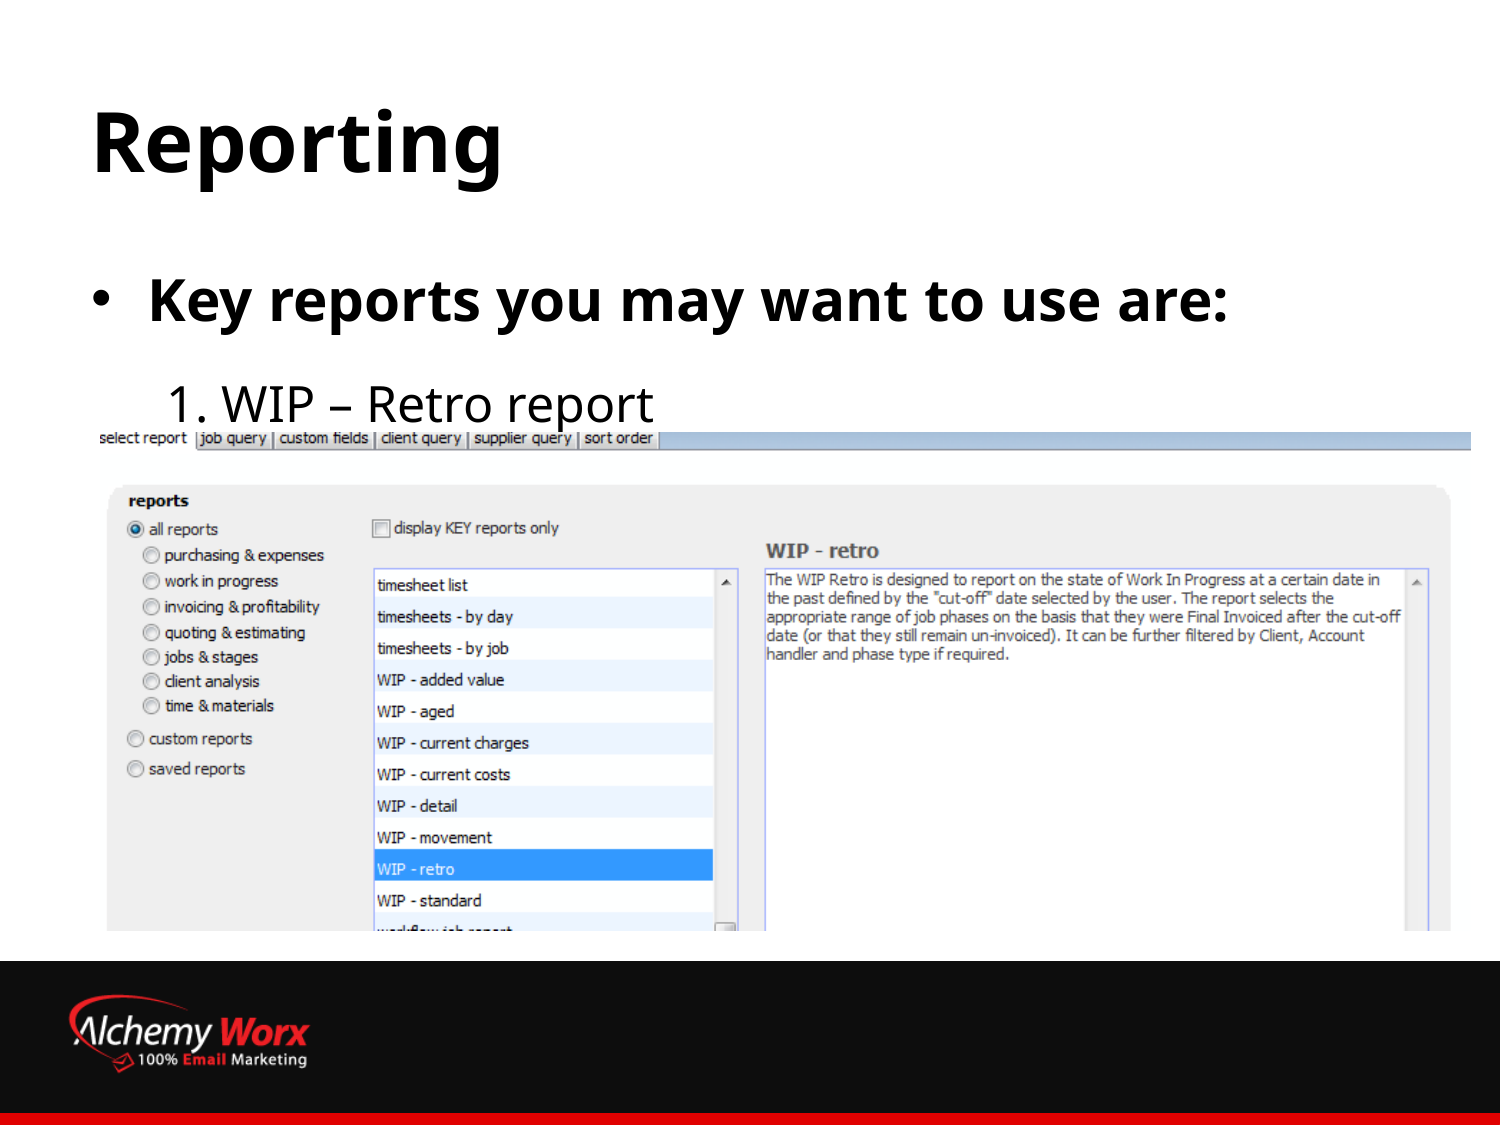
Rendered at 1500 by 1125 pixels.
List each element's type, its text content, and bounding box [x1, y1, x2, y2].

picture [41, 975, 339, 1094]
picture [100, 432, 1471, 932]
title Reporting [74, 44, 1426, 233]
list Key reports you may want to use are: 1. WIP – Retro report [76, 255, 1424, 882]
